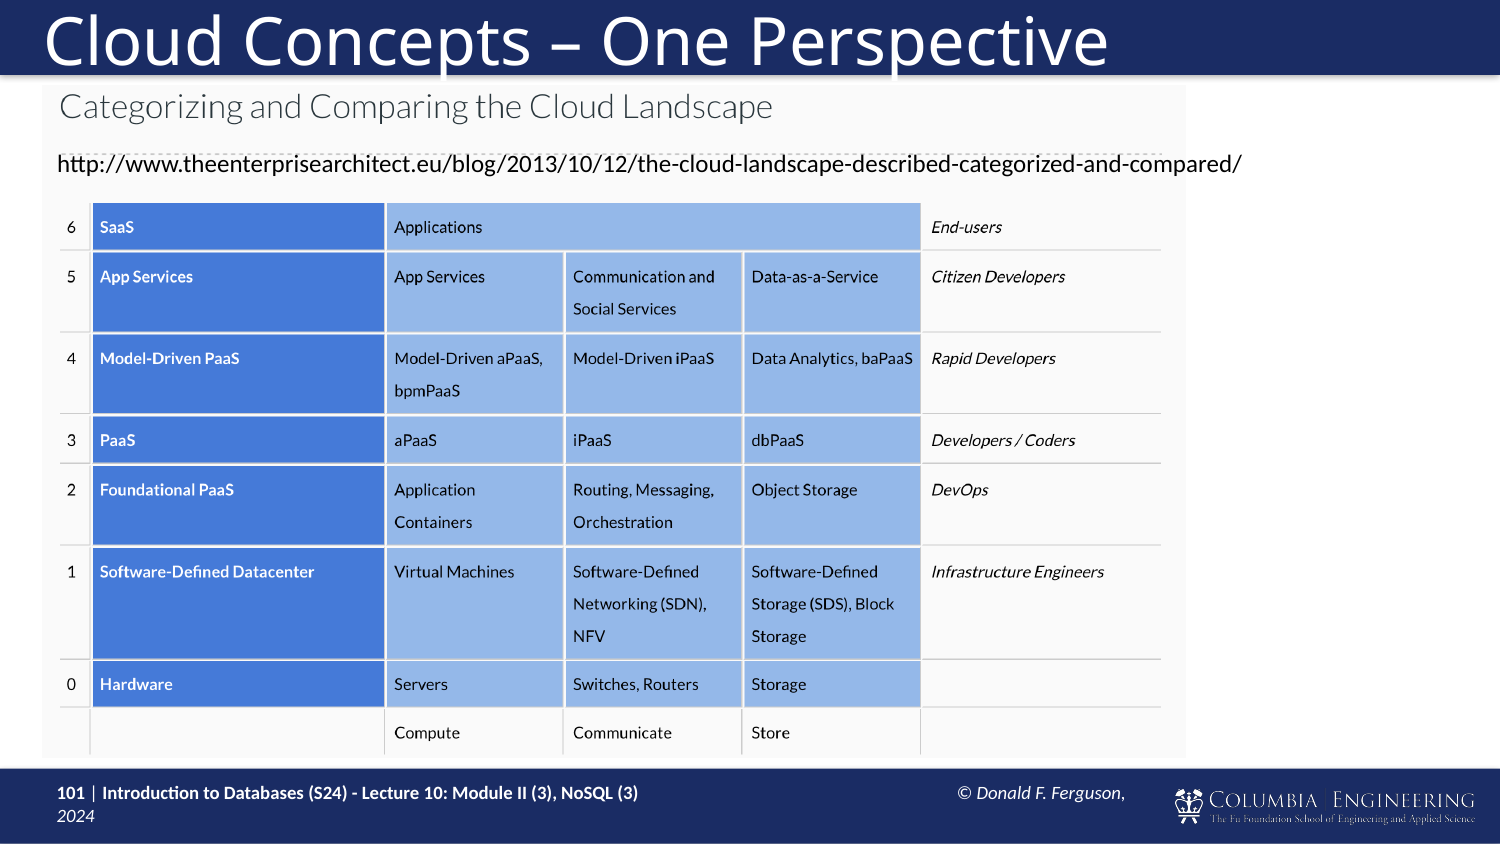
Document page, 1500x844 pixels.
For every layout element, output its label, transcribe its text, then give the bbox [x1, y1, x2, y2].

text_box http://www.theenterprisearchitect.eu/blog/2013/10/12/the-cloud-landscape-described-categorized-and-compared/ [1190, 139, 1273, 185]
picture [42, 85, 1186, 759]
title Cloud Concepts – One Perspective [28, 0, 1450, 73]
